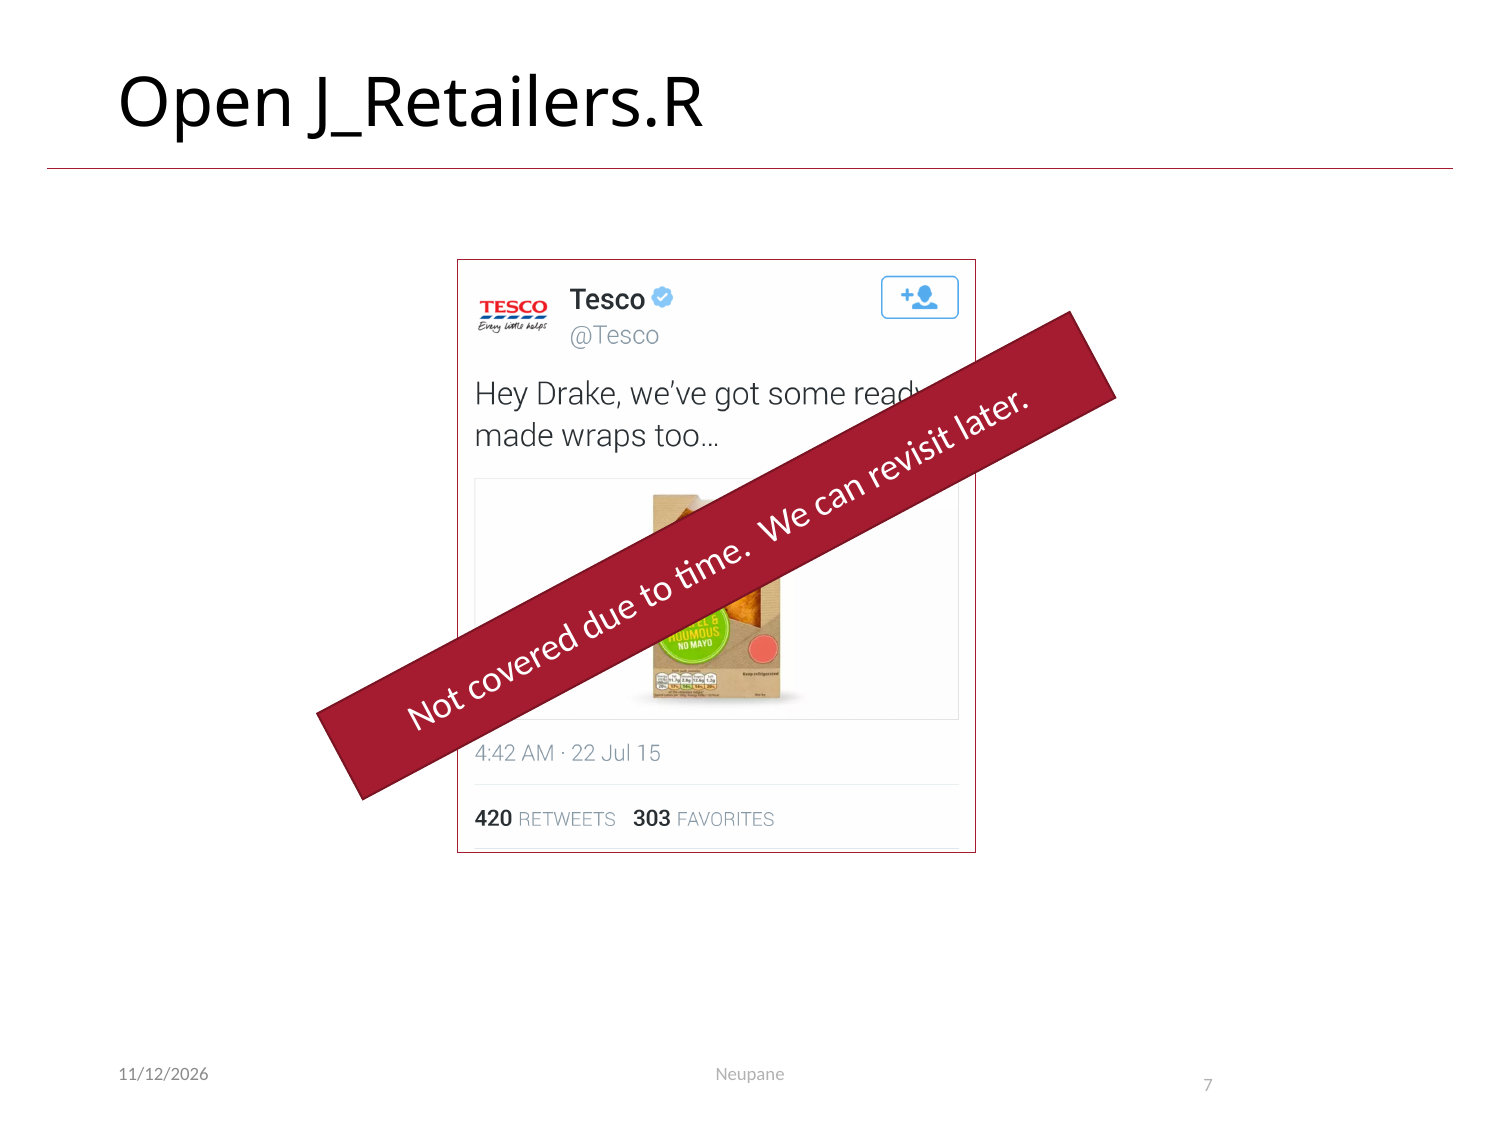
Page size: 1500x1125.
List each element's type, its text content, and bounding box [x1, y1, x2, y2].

picture [457, 259, 976, 853]
slide_number 7 [1188, 1042, 1330, 1103]
footer Neupane [496, 1042, 1004, 1103]
text_box Not covered due to time. We can revisit later. [315, 637, 457, 801]
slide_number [103, 1042, 441, 1103]
title Open ﻿J_Retailers.R [103, 59, 1397, 157]
text_box Not covered due to time. We can revisit later. [976, 310, 1117, 474]
